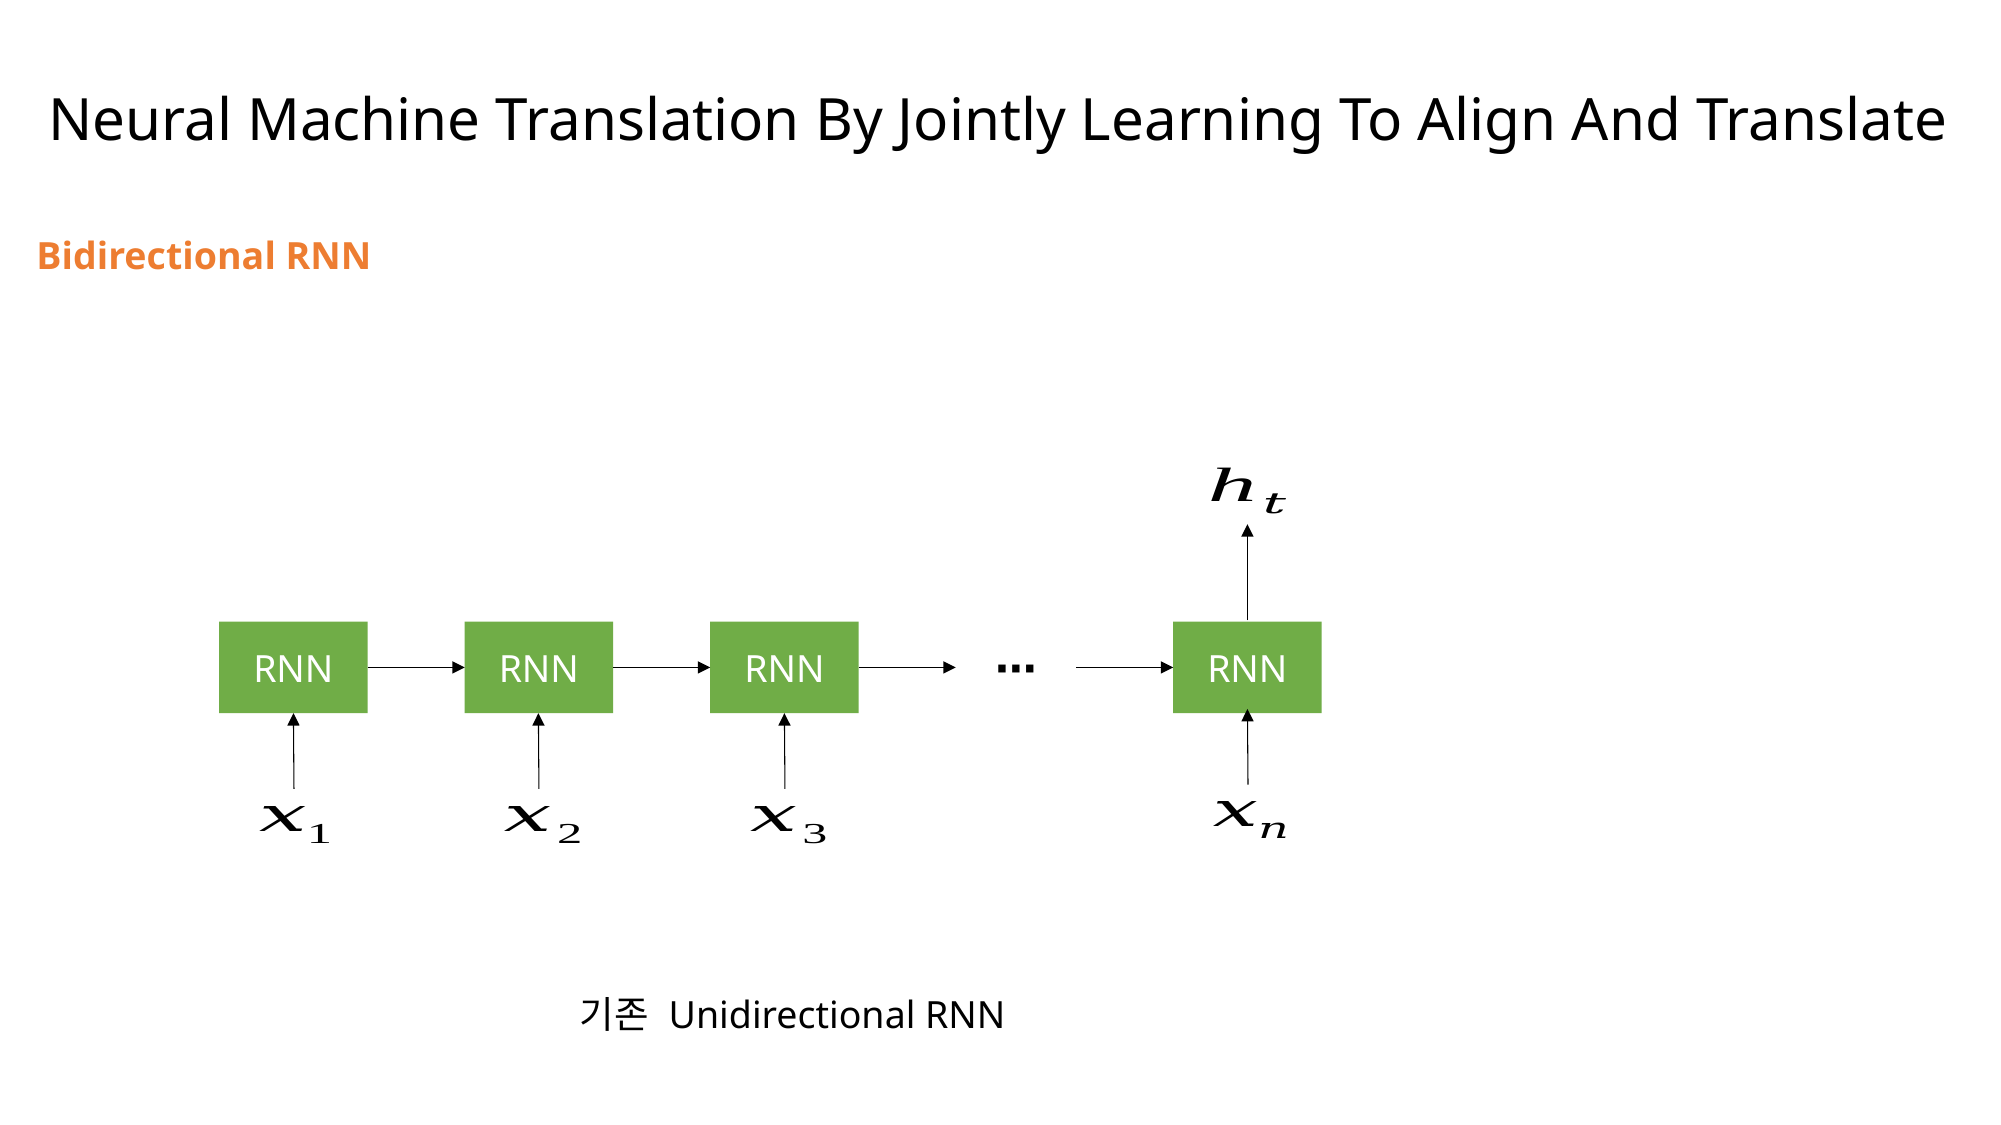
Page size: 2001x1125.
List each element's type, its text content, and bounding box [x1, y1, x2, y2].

text_box RNN [709, 621, 860, 714]
text_box Neural Machine Translation By Jointly Learning To Align And Translate [33, 40, 1962, 160]
text_box 기존 Unidirectional RNN [565, 983, 1021, 1043]
text_box Bidirectional RNN [21, 202, 387, 285]
text_box ⋯ [980, 634, 1052, 700]
text_box RNN [464, 621, 614, 714]
text_box RNN [1172, 621, 1323, 714]
text_box RNN [218, 621, 369, 714]
